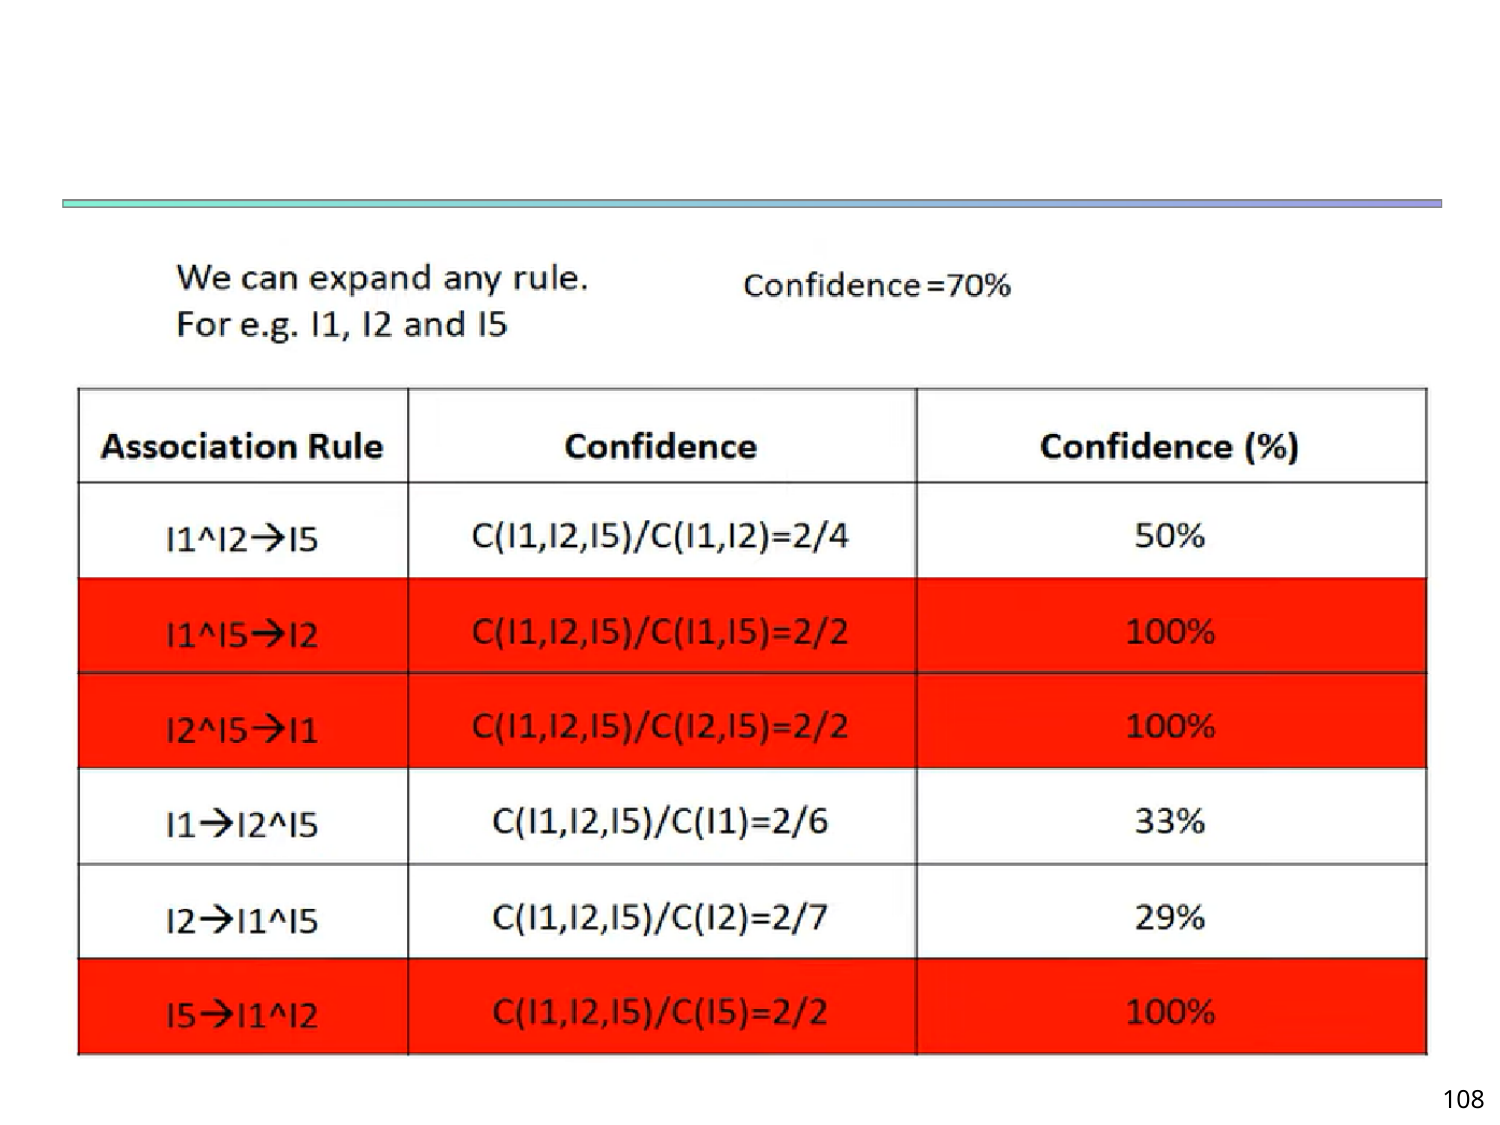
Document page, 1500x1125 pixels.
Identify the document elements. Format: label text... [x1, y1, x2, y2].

picture [50, 238, 1454, 1063]
slide_number ‹#› [1187, 1062, 1500, 1125]
